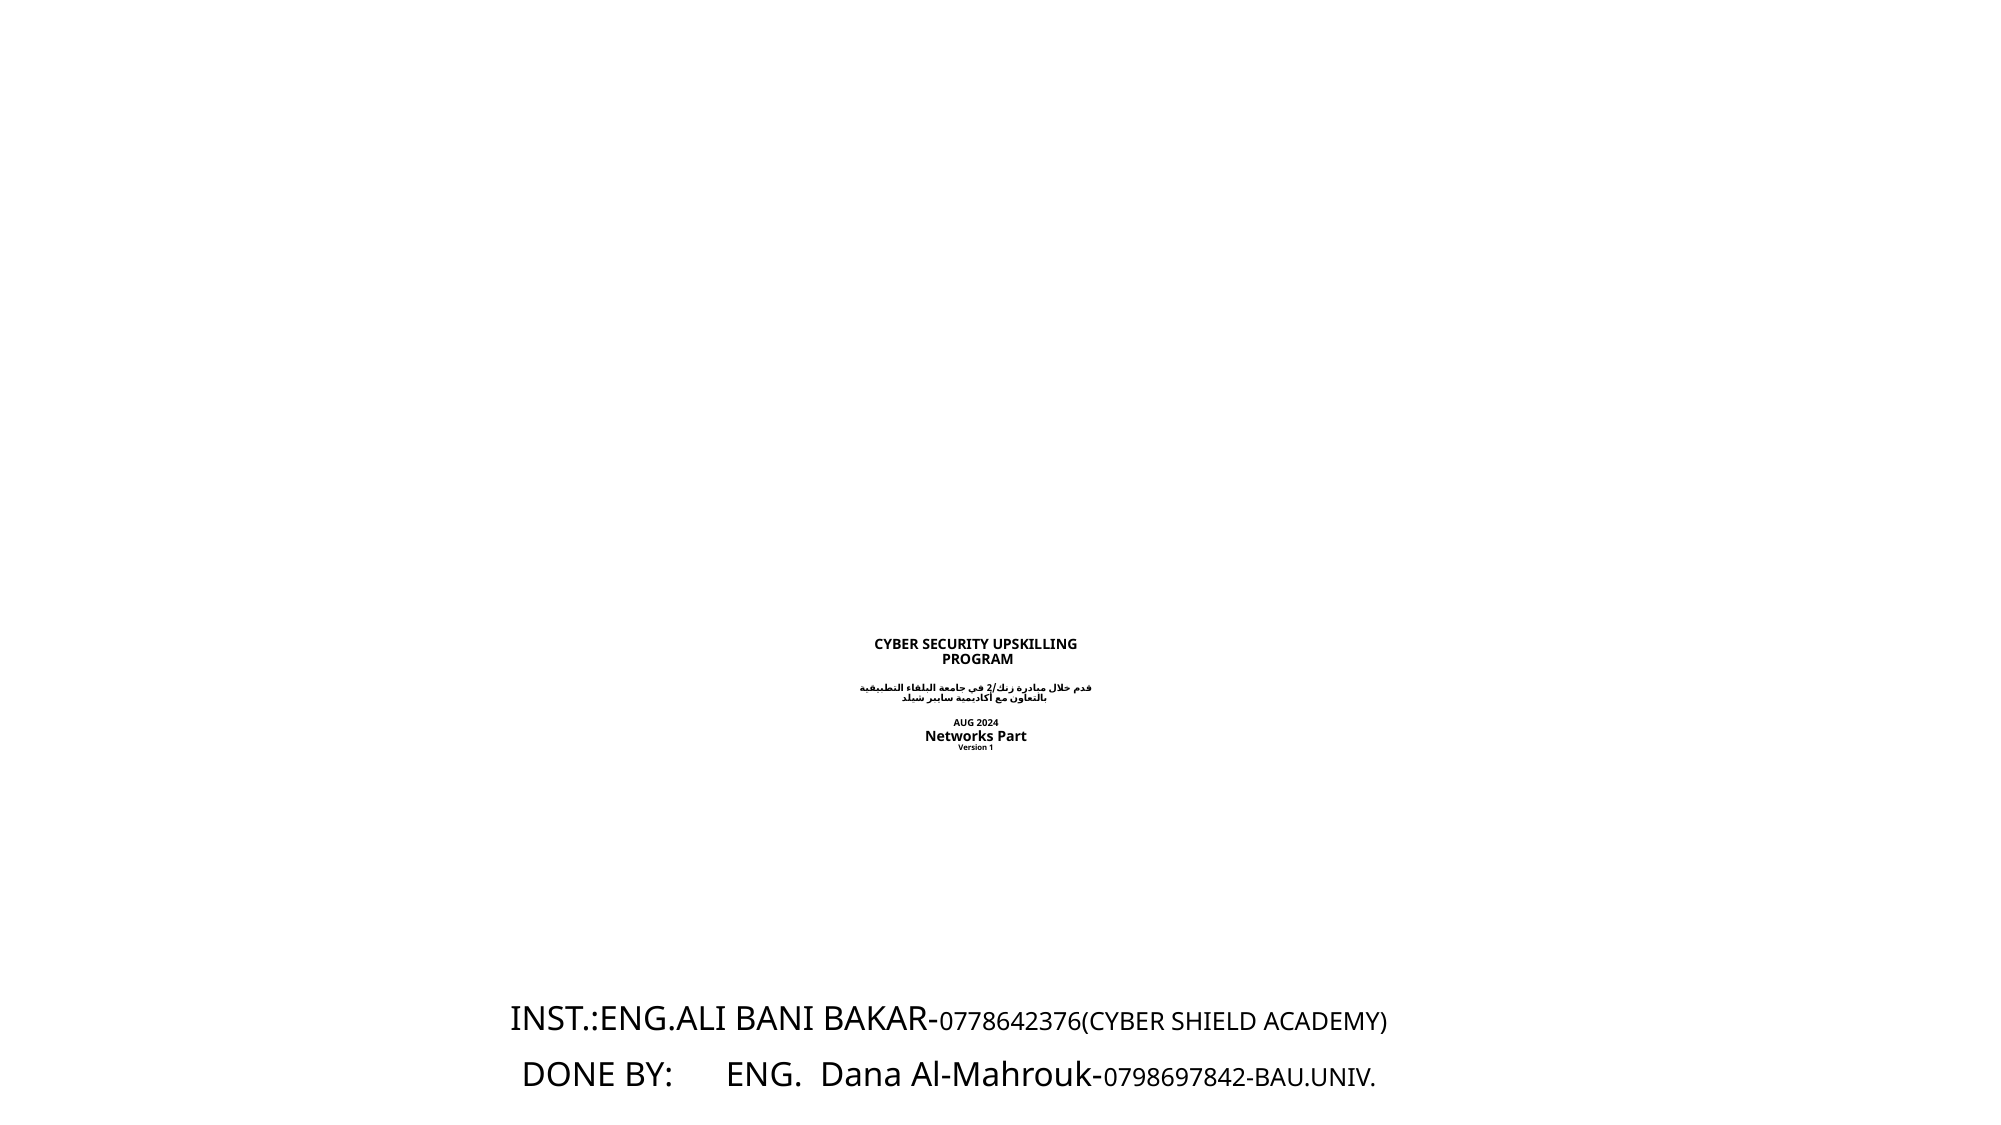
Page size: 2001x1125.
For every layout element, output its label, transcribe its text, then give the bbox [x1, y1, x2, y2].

title CYBER SECURITY UPSKILLING PROGRAM قدم خلال مبادرة زنك/2 في جامعة البلقاء التطبيقية بالتعاون مع أكاديمية سايبر شيلد AUG 2024 Networks Part Version 1 [226, 626, 1727, 761]
subtitle INST.:ENG.ALI BANI BAKAR-0778642376(CYBER SHIELD ACADEMY) DONE BY: ENG. Dana Al-Mahrouk-0798697842-BAU.UNIV. [339, 994, 1559, 1125]
